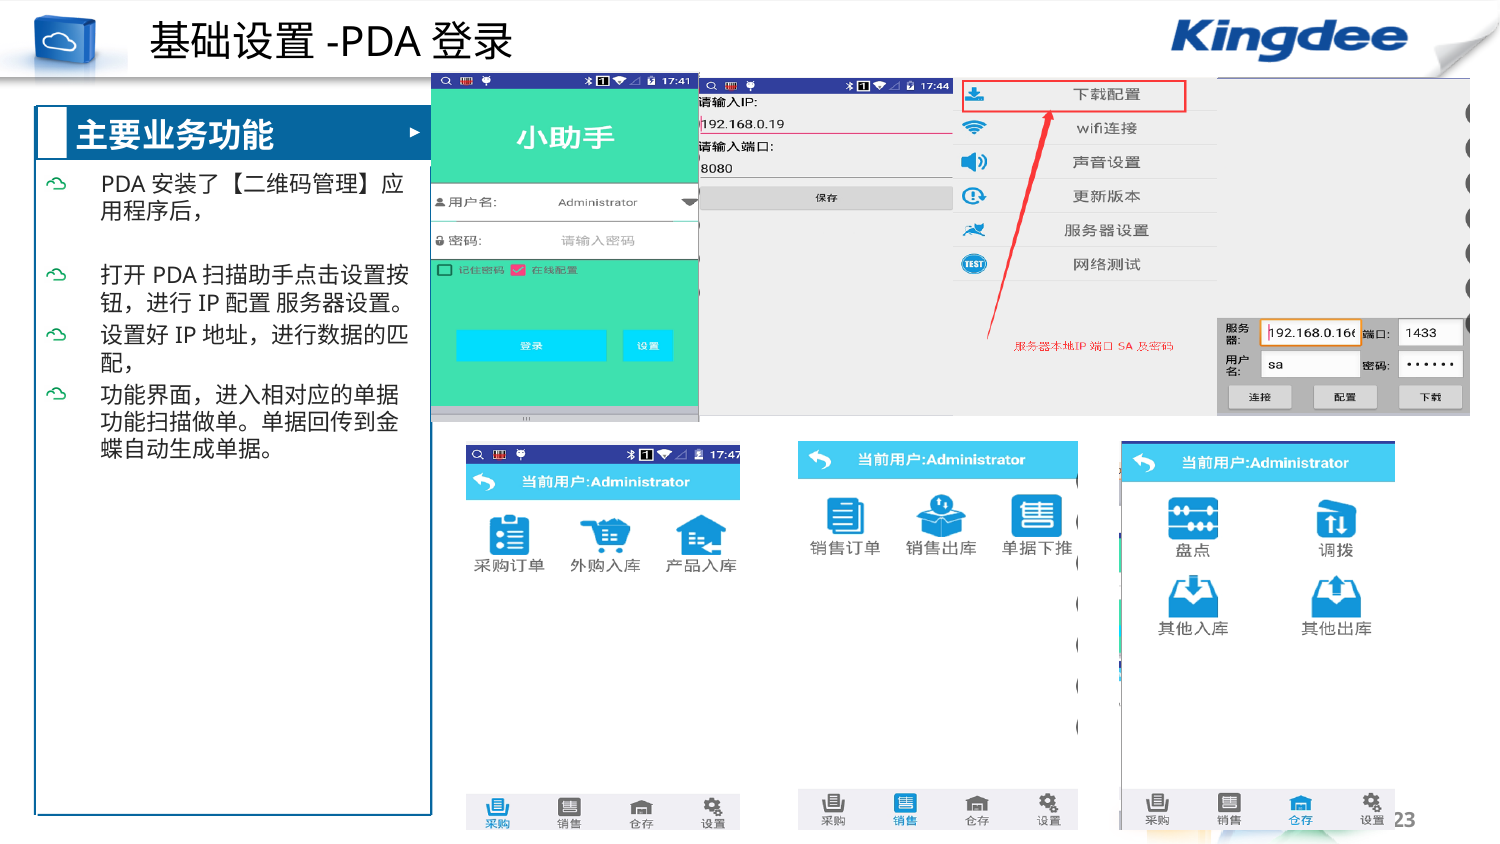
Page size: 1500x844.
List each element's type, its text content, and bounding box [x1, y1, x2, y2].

picture [0, 0, 133, 92]
picture [798, 441, 1078, 830]
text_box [34, 105, 432, 816]
picture [1109, 441, 1403, 844]
picture [430, 1, 1500, 423]
picture [466, 441, 740, 830]
title 基础设置-PDA登录 [133, 1, 669, 79]
